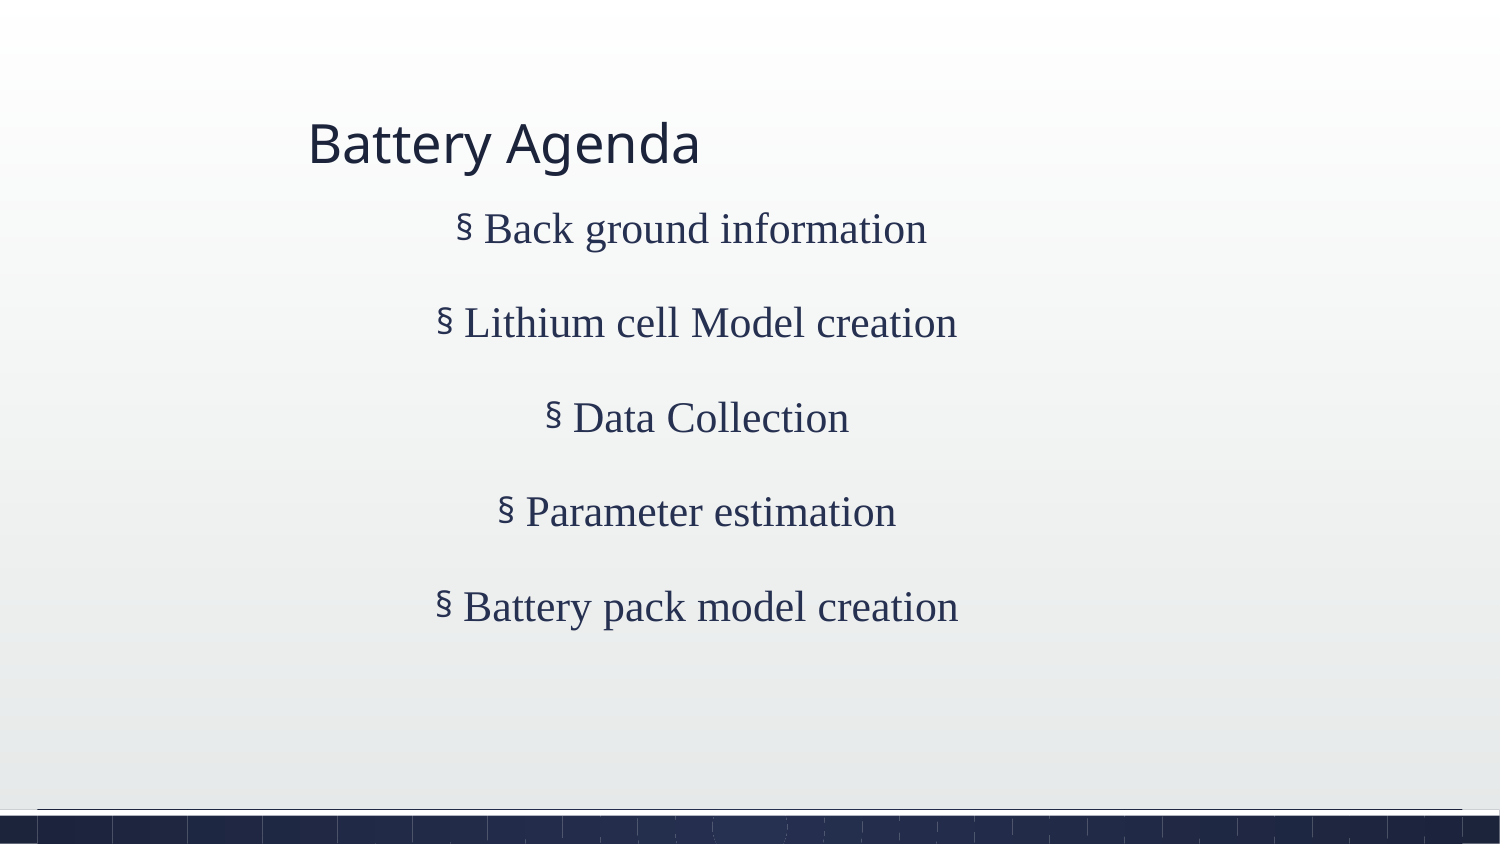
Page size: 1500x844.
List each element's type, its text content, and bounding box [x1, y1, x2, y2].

title Battery Agenda [292, 84, 1300, 190]
list Back ground information Lithium cell Model creation Data Collection Parameter estimation Battery pack model creation [88, 190, 1300, 752]
